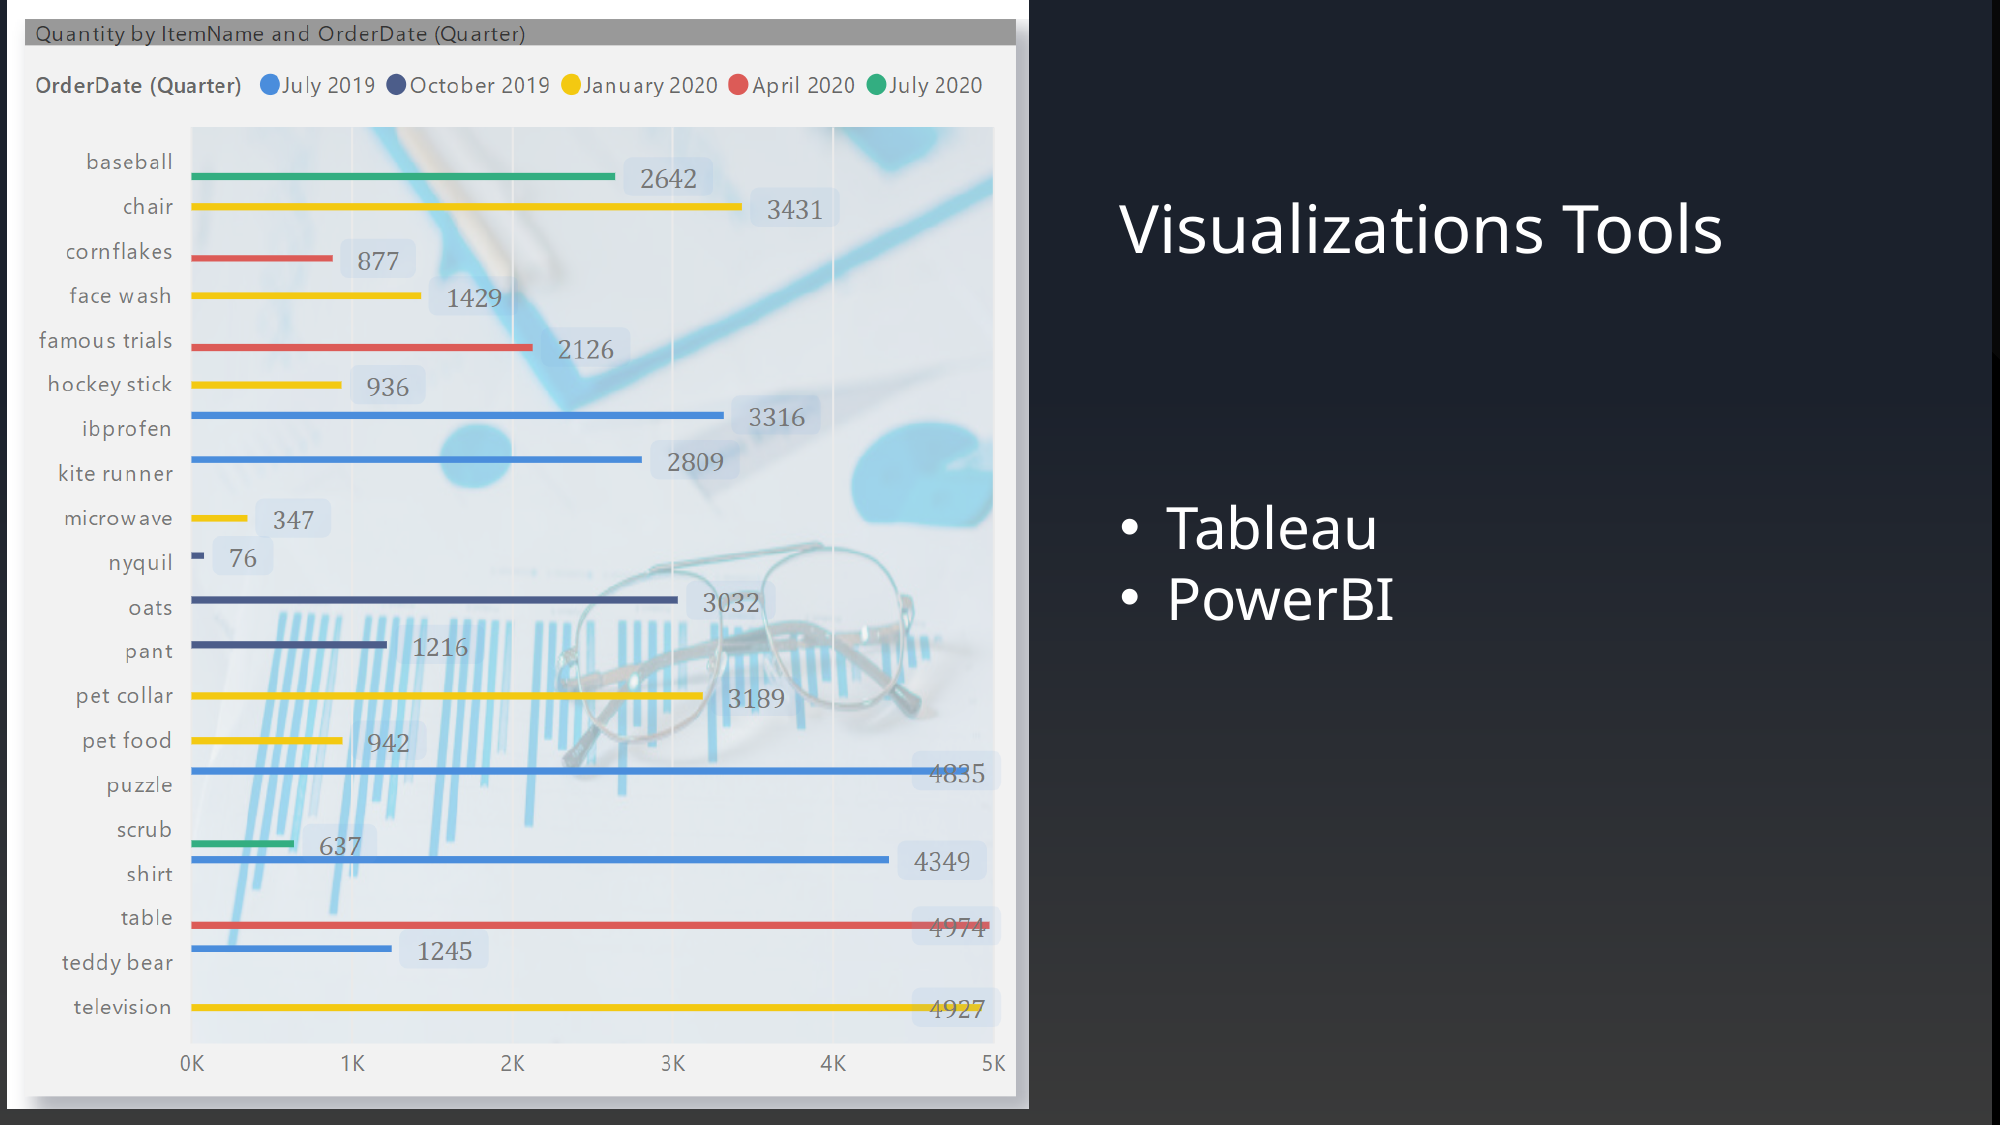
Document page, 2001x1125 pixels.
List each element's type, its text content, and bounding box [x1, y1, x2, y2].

text_box Visualizations Tools [1104, 179, 1874, 274]
text_box [0, 0, 1992, 1125]
text_box Tableau PowerBI [1104, 484, 1828, 639]
picture [7, 0, 1029, 1109]
